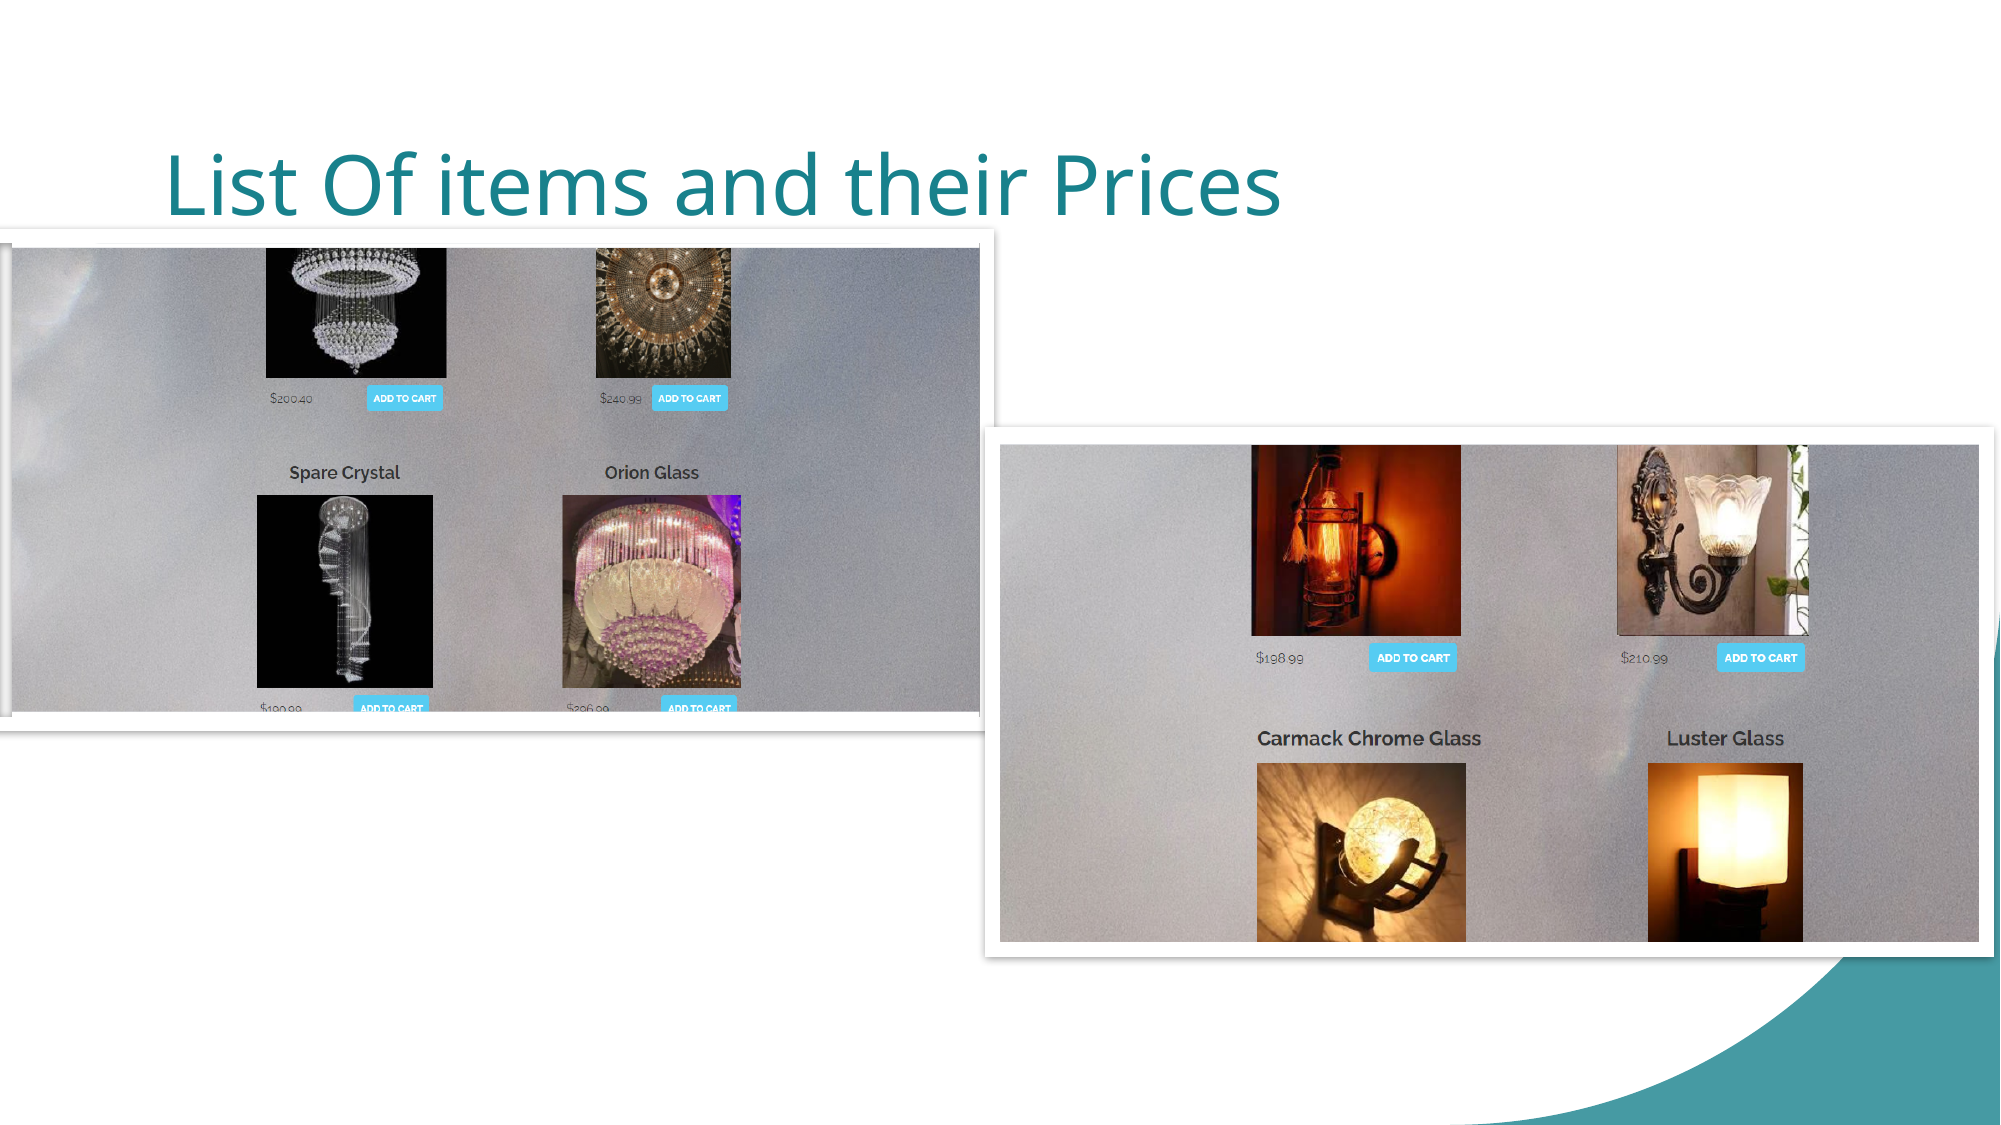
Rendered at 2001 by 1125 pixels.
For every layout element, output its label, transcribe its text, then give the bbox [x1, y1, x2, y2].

title List Of items and their Prices [148, 73, 1775, 292]
picture [999, 441, 1980, 943]
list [0, 242, 980, 717]
